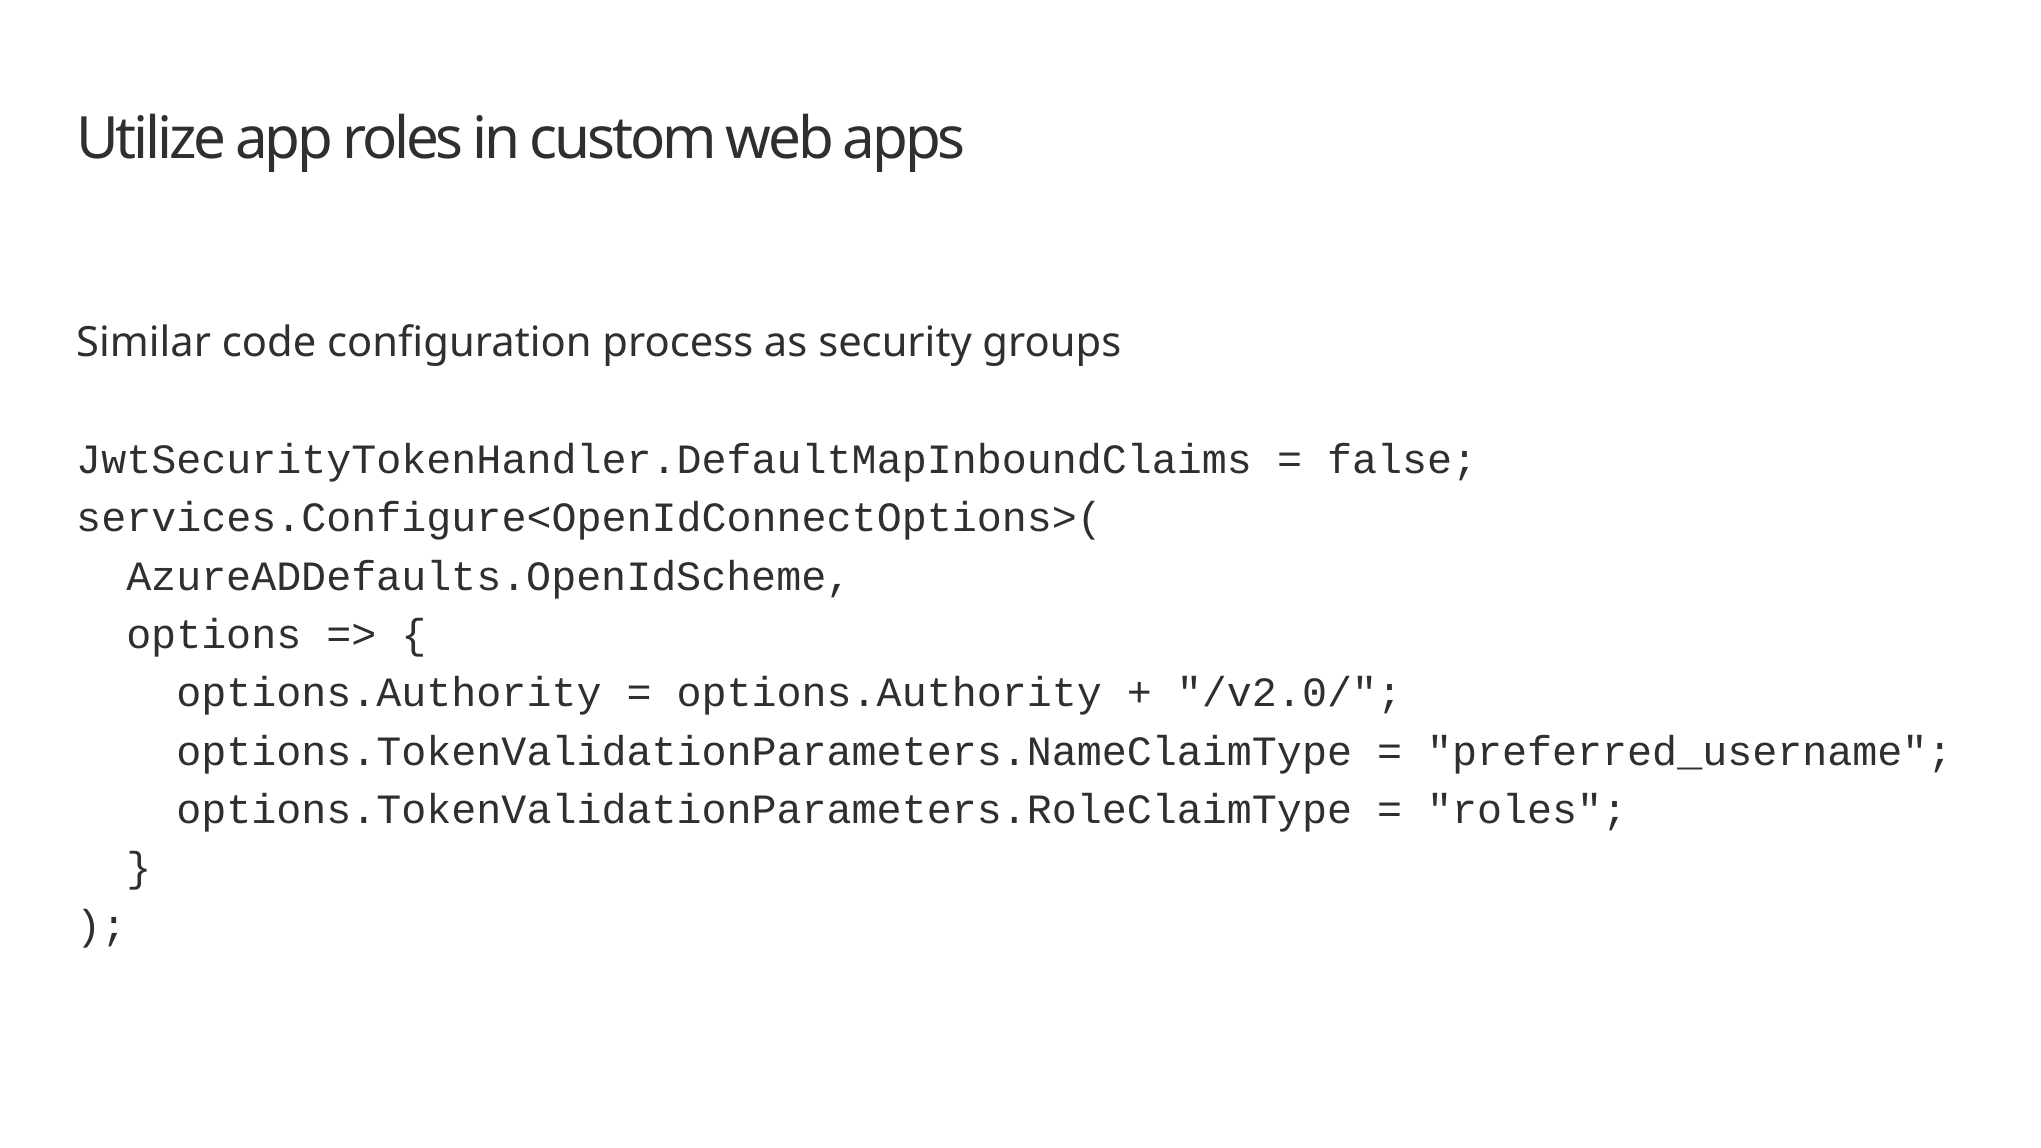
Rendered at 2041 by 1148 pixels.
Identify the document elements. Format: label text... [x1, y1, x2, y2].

title Utilize app roles in custom web apps [76, 103, 1969, 172]
list Similar code configuration process as security groups JwtSecurityTokenHandler.DefaultMapInboundClaims = false; services.Configure<OpenIdConnectOptions>( AzureADDefaults.OpenIdScheme, options => { options.Authority = options.Authority + "/v2.0/"; options.TokenValidationParameters.NameClaimType = "preferred_username"; options.TokenValidationParameters.RoleClaimType = "roles"; } ); [76, 314, 1969, 1032]
